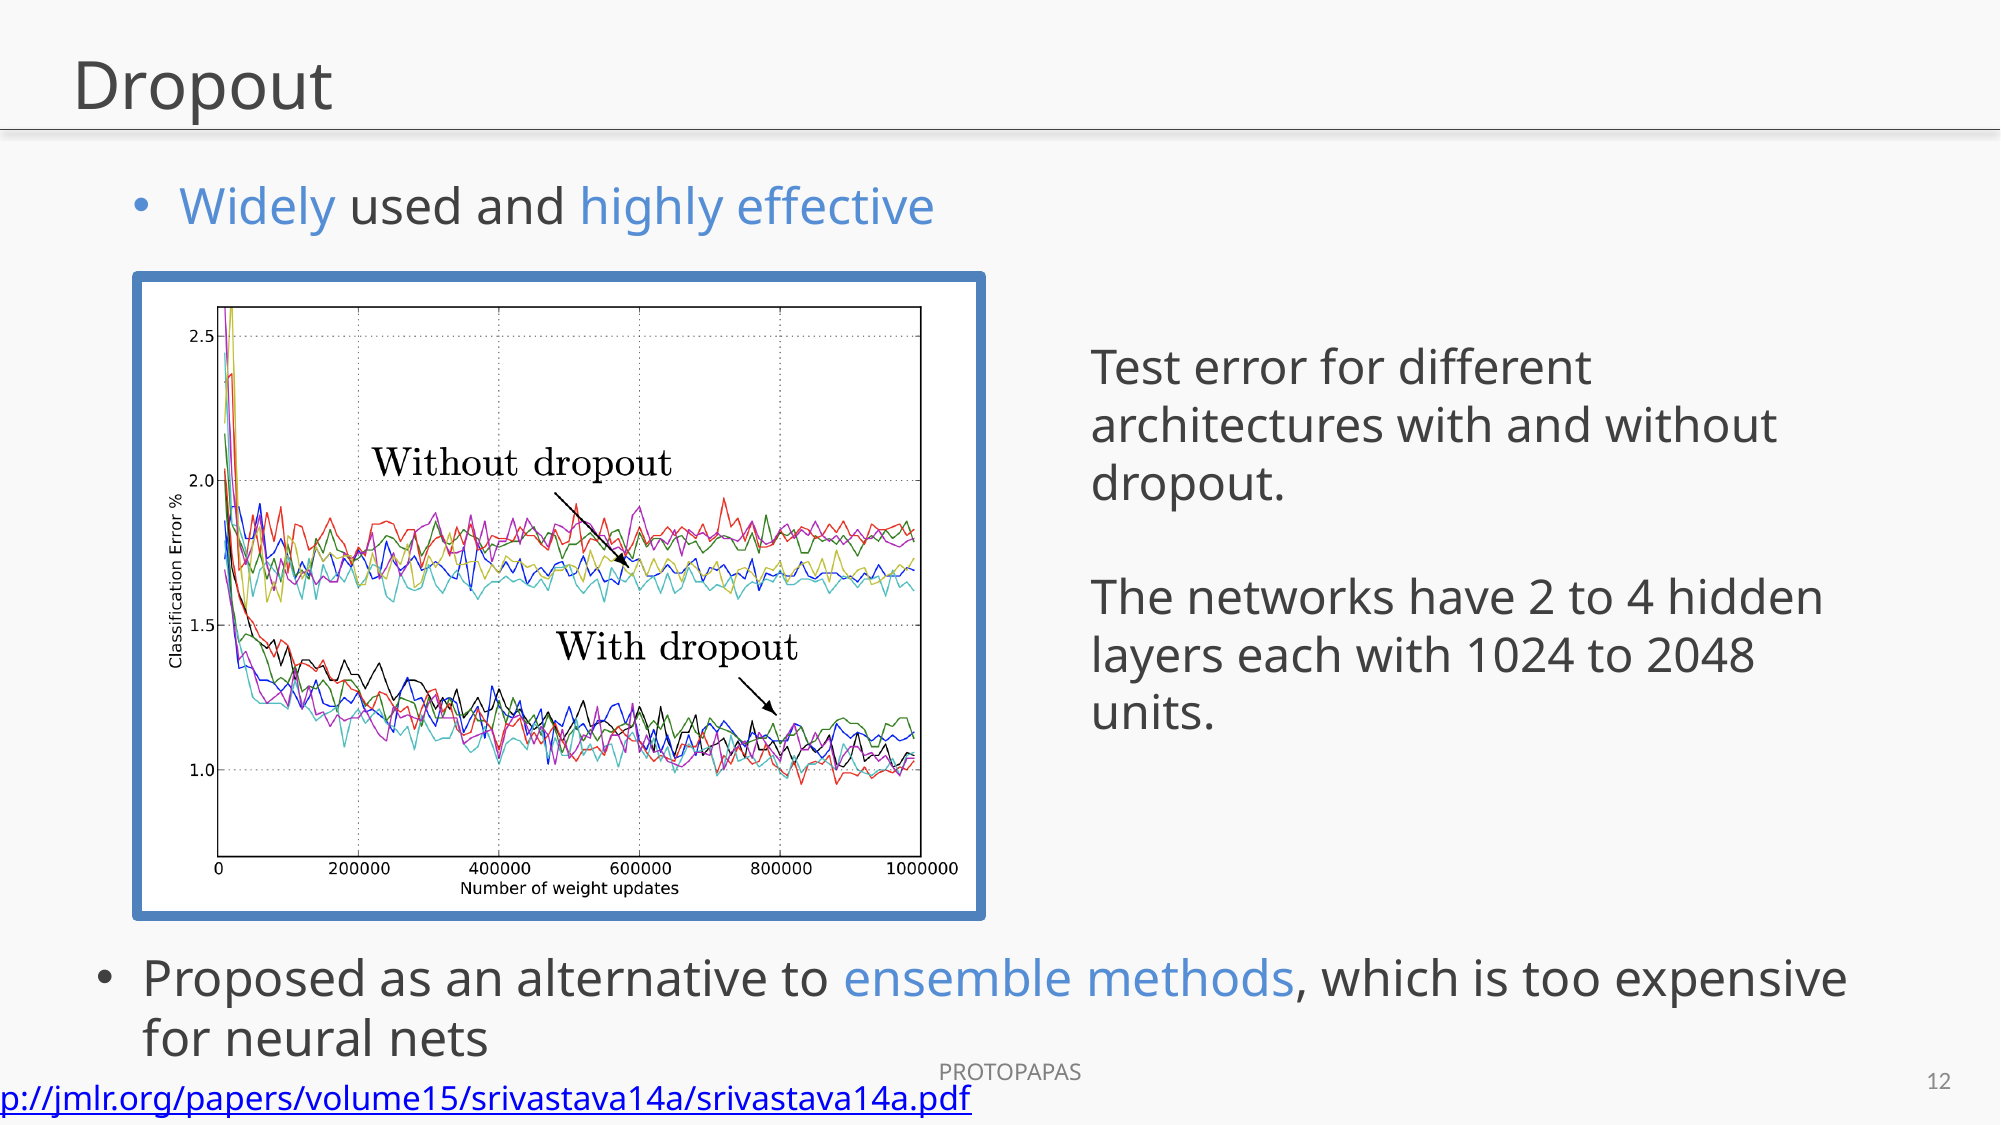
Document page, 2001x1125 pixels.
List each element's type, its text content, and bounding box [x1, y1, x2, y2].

text_box Test error for different architectures with and without dropout. The networks have 2 to 4 hidden layers each with 1024 to 2048 units. [1075, 329, 1843, 747]
slide_number 12 [1500, 1050, 1967, 1110]
text_box http://jmlr.org/papers/volume15/srivastava14a/srivastava14a.pdf [0, 1069, 987, 1125]
text_box Proposed as an alternative to ensemble methods, which is too expensive for neural nets [81, 938, 1871, 1074]
text_box Widely used and highly effective [117, 166, 1865, 242]
title Dropout [57, 35, 1943, 162]
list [141, 281, 977, 911]
